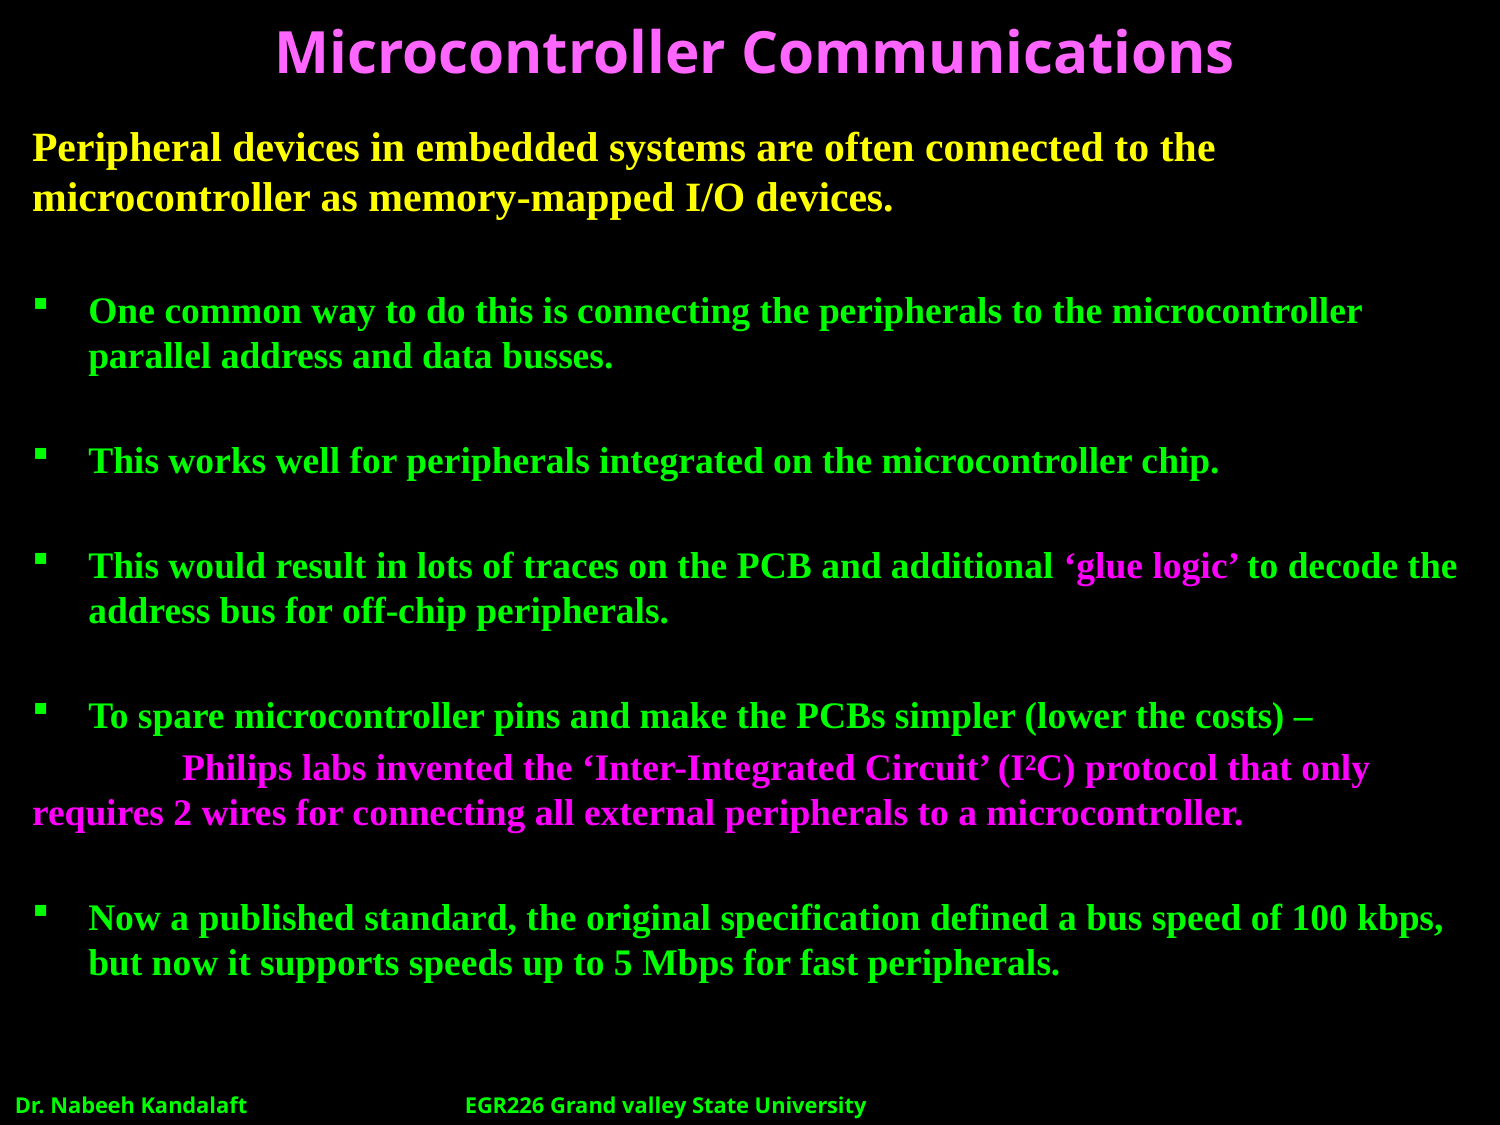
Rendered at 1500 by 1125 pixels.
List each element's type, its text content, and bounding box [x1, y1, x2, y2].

text_box Microcontroller Communications [4, 6, 1500, 93]
text_box Peripheral devices in embedded systems are often connected to the microcontroller as memory-mapped I/O devices. One common way to do this is connecting the peripherals to the microcontroller parallel address and data busses. This works well for peripherals integrated on the microcontroller chip. This would result in lots of traces on the PCB and additional ‘glue logic’ to decode the address bus for off-chip peripherals. To spare microcontroller pins and make the PCBs simpler (lower the costs) – Philips labs invented the ‘Inter-Integrated Circuit’ (I²C) protocol that only requires 2 wires for connecting all external peripherals to a microcontroller. Now a published standard, the original specification defined a bus speed of 100 kbps, but now it supports speeds up to 5 Mbps for fast peripherals. [17, 112, 1500, 968]
text_box Dr. Nabeeh Kandalaft EGR226 Grand valley State University [0, 1084, 1500, 1125]
